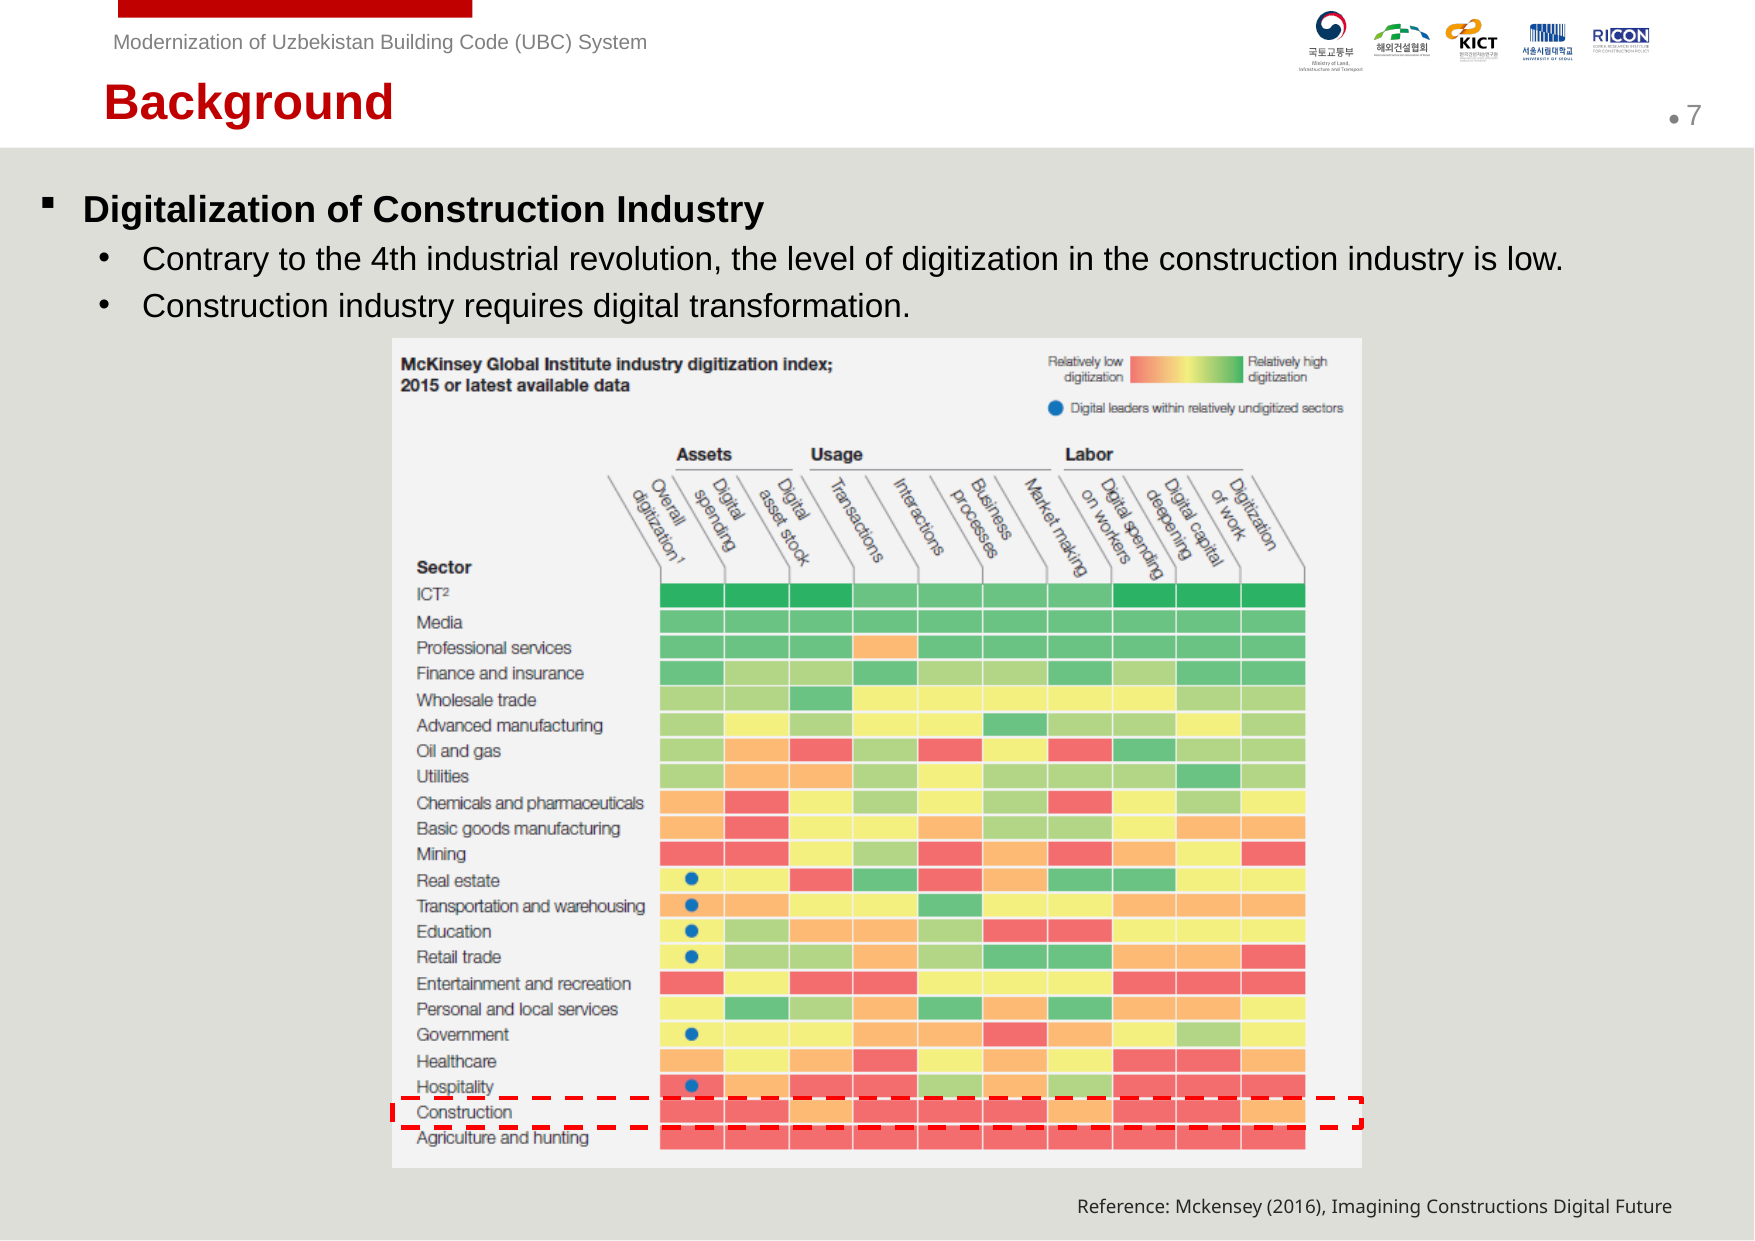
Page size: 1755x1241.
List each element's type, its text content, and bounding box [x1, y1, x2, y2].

picture [1372, 20, 1432, 61]
picture [392, 338, 1362, 1169]
list Background [82, 65, 1654, 133]
picture [1296, 5, 1366, 69]
list Digitalization of Construction Industry Contrary to the 4th industrial revolution, the level of digitization in the construction industry is low. Construction industry requires digital transformation. [22, 176, 1729, 1208]
text_box Reference: Mckensey (2016), Imagining Constructions Digital Future [1018, 1187, 1687, 1225]
picture [1508, 10, 1687, 70]
picture [1443, 15, 1503, 66]
